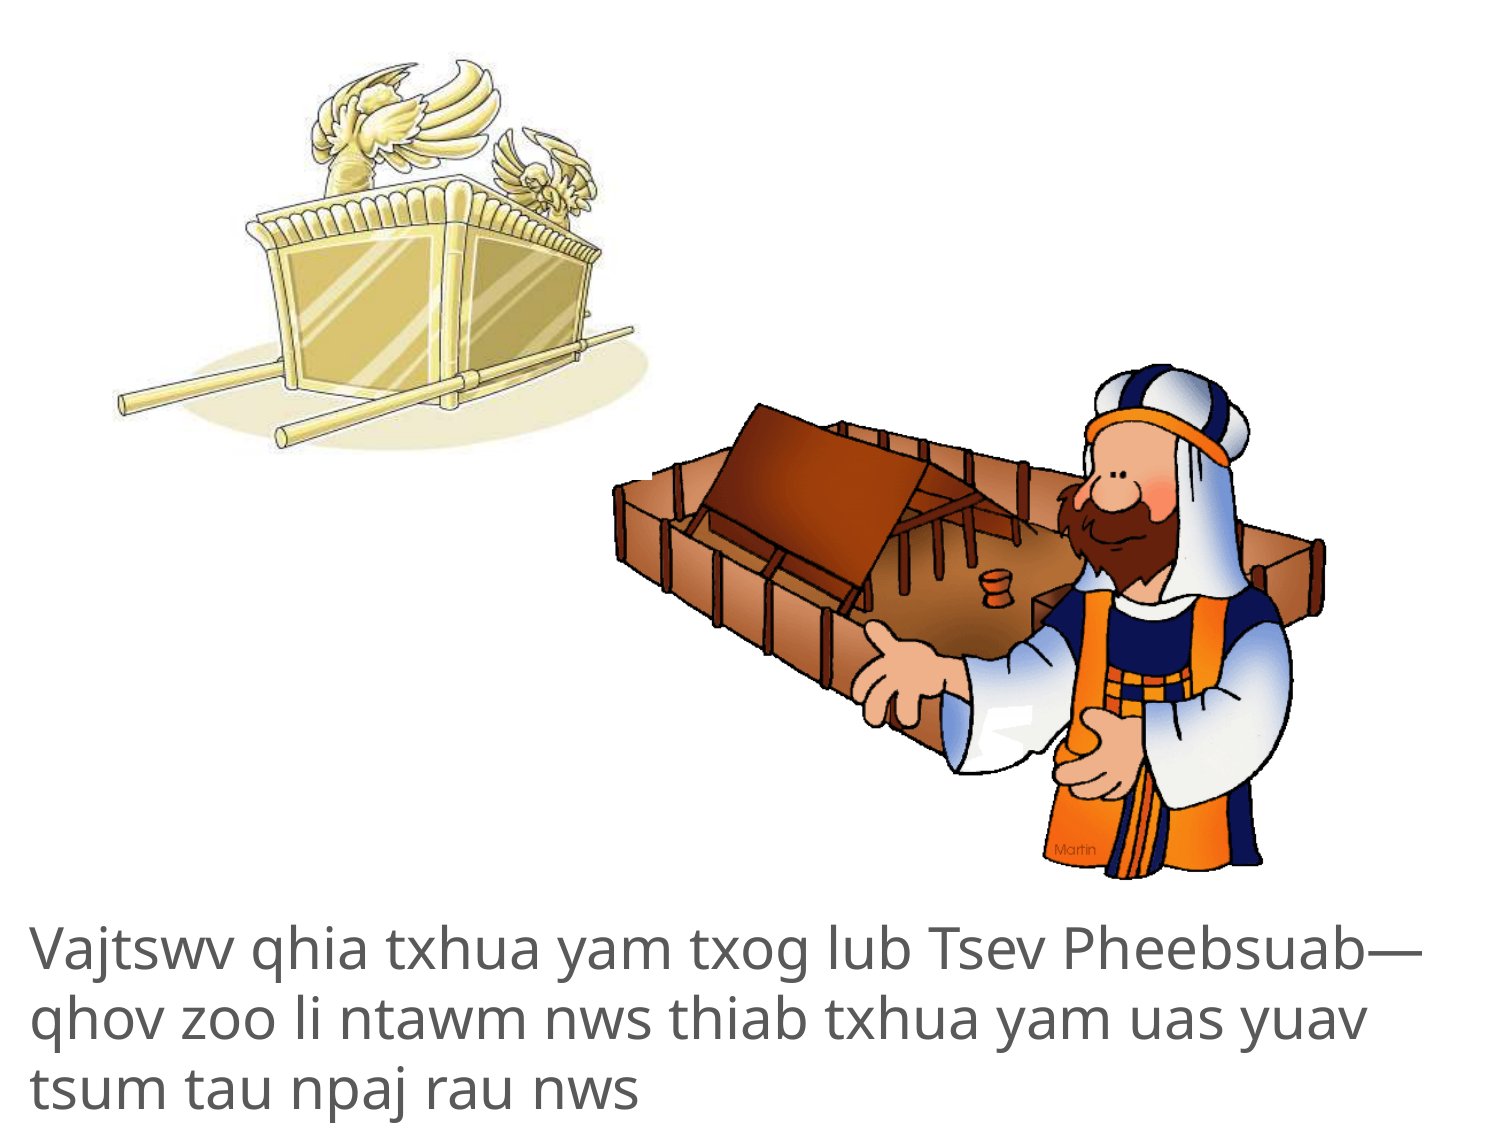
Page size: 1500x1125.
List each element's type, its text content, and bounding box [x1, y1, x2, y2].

picture [111, 18, 1340, 895]
text_box Vajtswv qhia txhua yam txog lub Tsev Pheebsuab—qhov zoo li ntawm nws thiab txhua yam uas yuav tsum tau npaj rau nws [14, 903, 1486, 1125]
